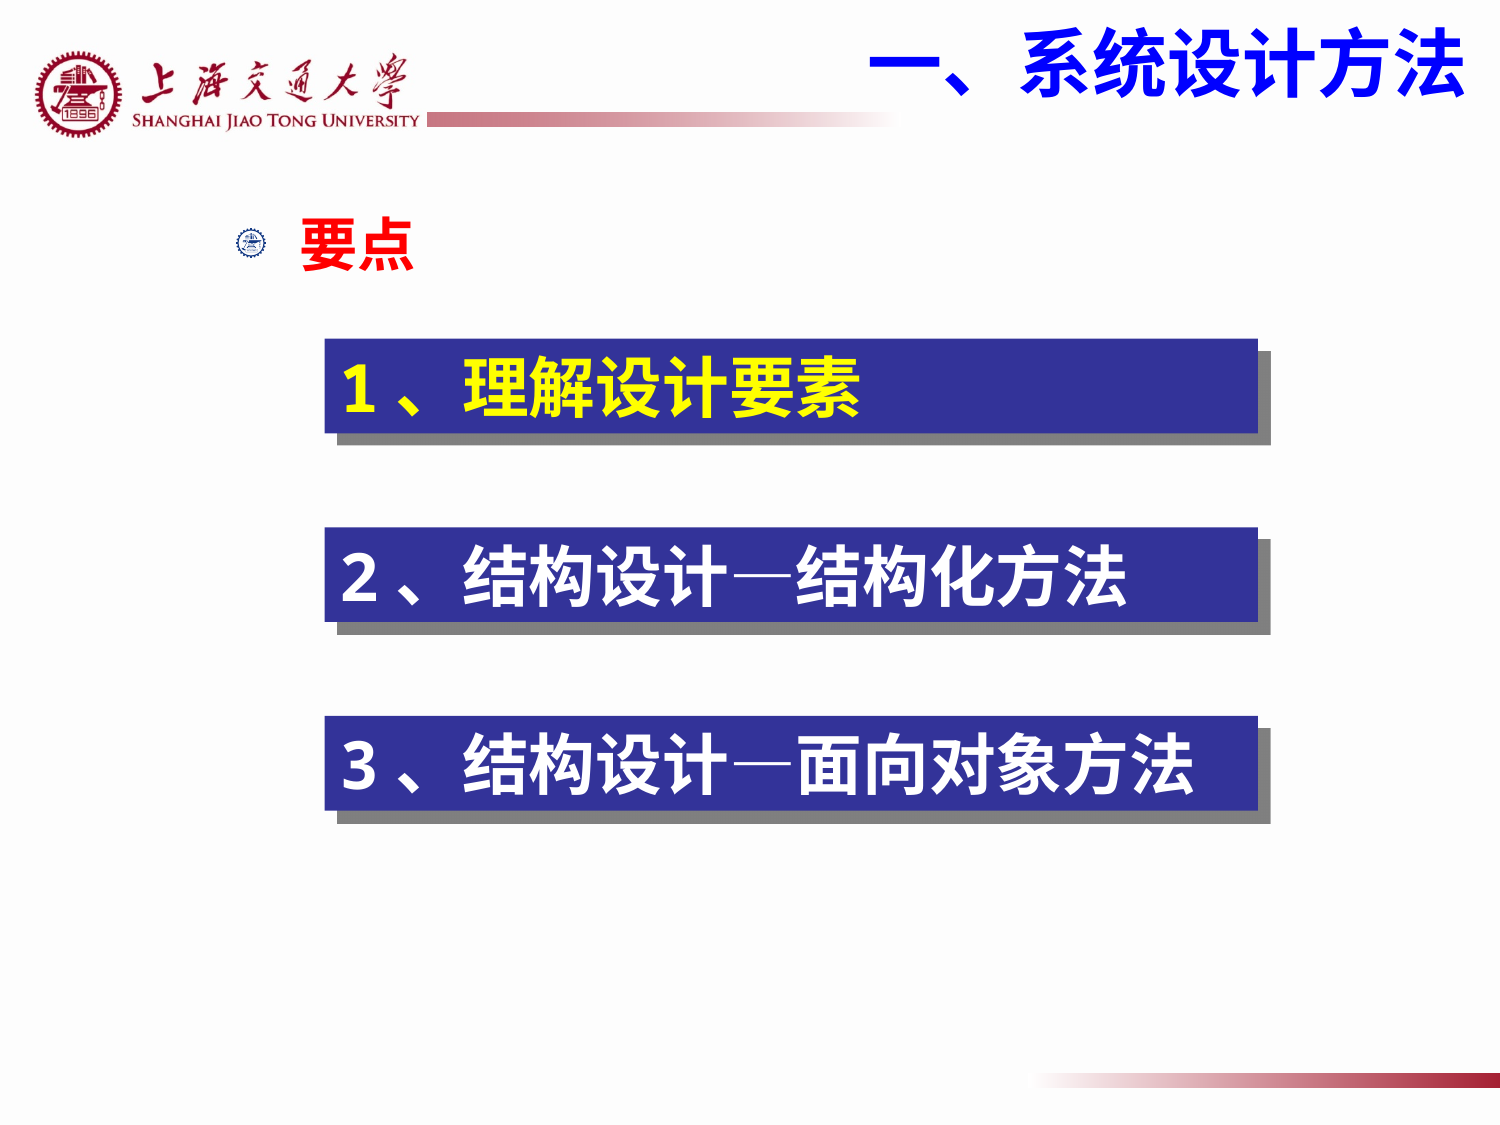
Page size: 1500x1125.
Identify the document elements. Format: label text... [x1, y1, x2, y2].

text_box 1、理解设计要素 [324, 338, 1258, 434]
text_box 一、系统设计方法 [207, 7, 1483, 116]
text_box 3、结构设计—面向对象方法 [324, 715, 1258, 811]
text_box 要点 [211, 186, 550, 303]
picture [0, 0, 1500, 1125]
text_box 2、结构设计—结构化方法 [324, 527, 1258, 622]
